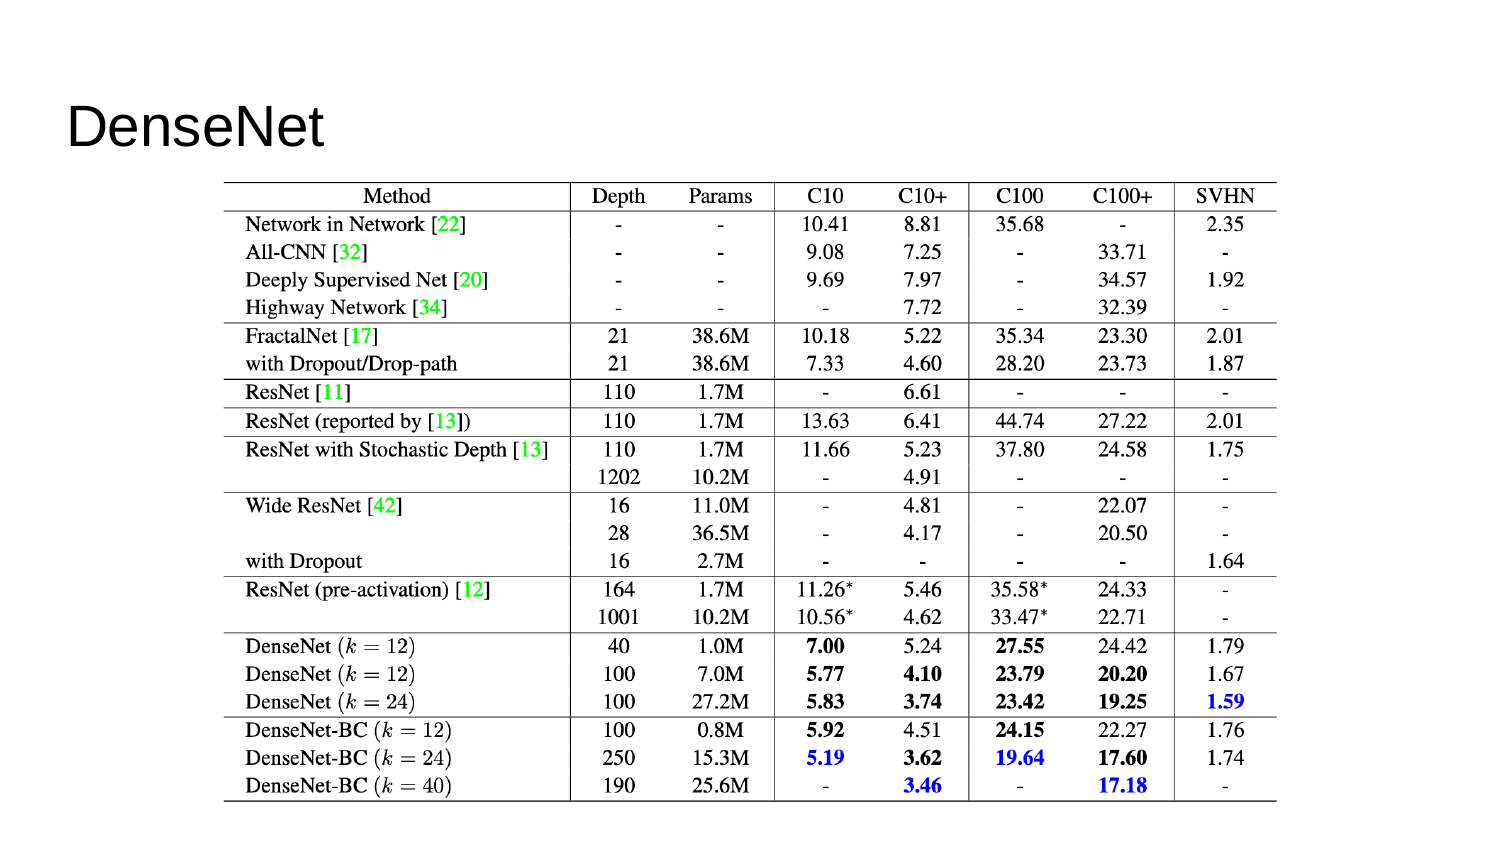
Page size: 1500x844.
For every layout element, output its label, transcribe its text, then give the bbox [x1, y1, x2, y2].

title DenseNet [51, 72, 1449, 167]
picture [215, 179, 1285, 807]
